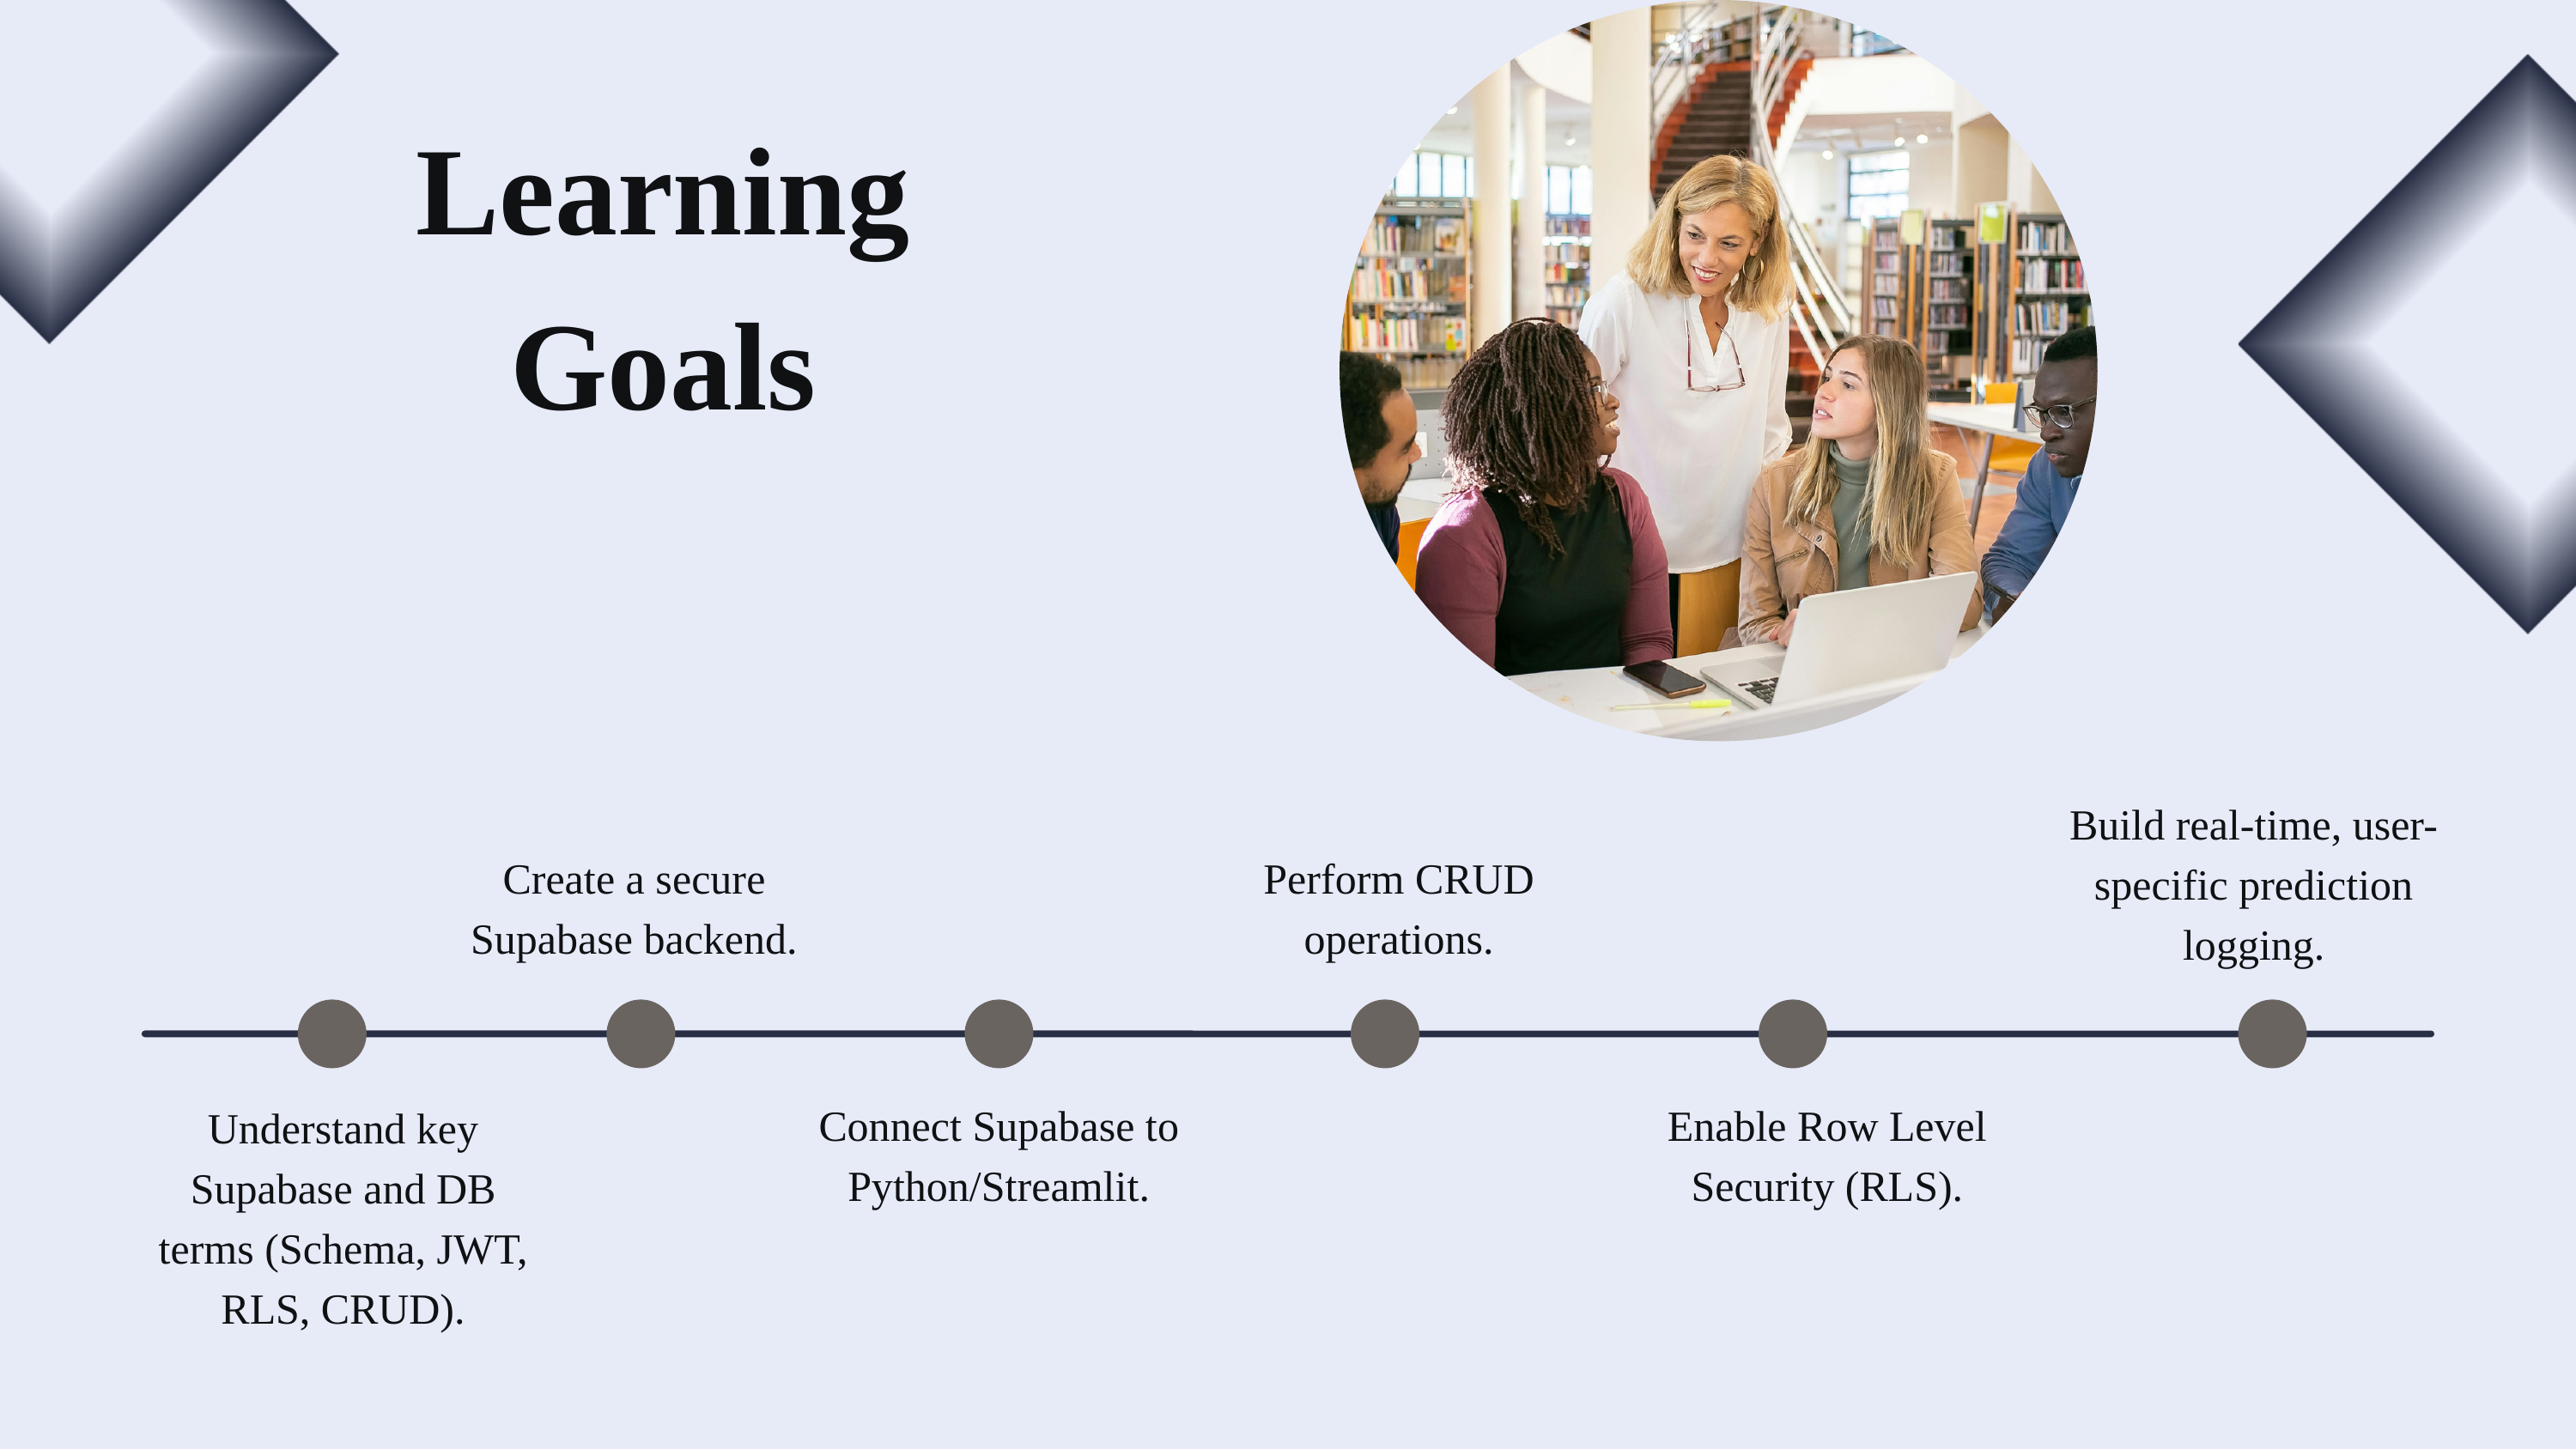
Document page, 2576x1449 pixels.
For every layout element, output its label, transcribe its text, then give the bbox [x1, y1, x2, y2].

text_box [2238, 999, 2307, 1069]
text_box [964, 999, 1034, 1069]
text_box Create a secure Supabase backend. [434, 842, 835, 963]
text_box Perform CRUD operations. [1199, 842, 1599, 963]
text_box Connect Supabase to Python/Streamlit. [799, 1089, 1200, 1210]
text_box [297, 999, 368, 1069]
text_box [1339, 0, 2099, 742]
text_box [1758, 999, 1828, 1069]
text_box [606, 999, 676, 1069]
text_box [1350, 999, 1420, 1069]
text_box [0, 0, 339, 344]
text_box Understand key Supabase and DB terms (Schema, JWT, RLS, CRUD). [143, 1092, 544, 1333]
text_box [2238, 54, 2576, 634]
text_box Learning Goals [297, 84, 1029, 435]
text_box Build real-time, user-specific prediction logging. [2031, 788, 2477, 969]
text_box Enable Row Level Security (RLS). [1627, 1089, 2027, 1210]
